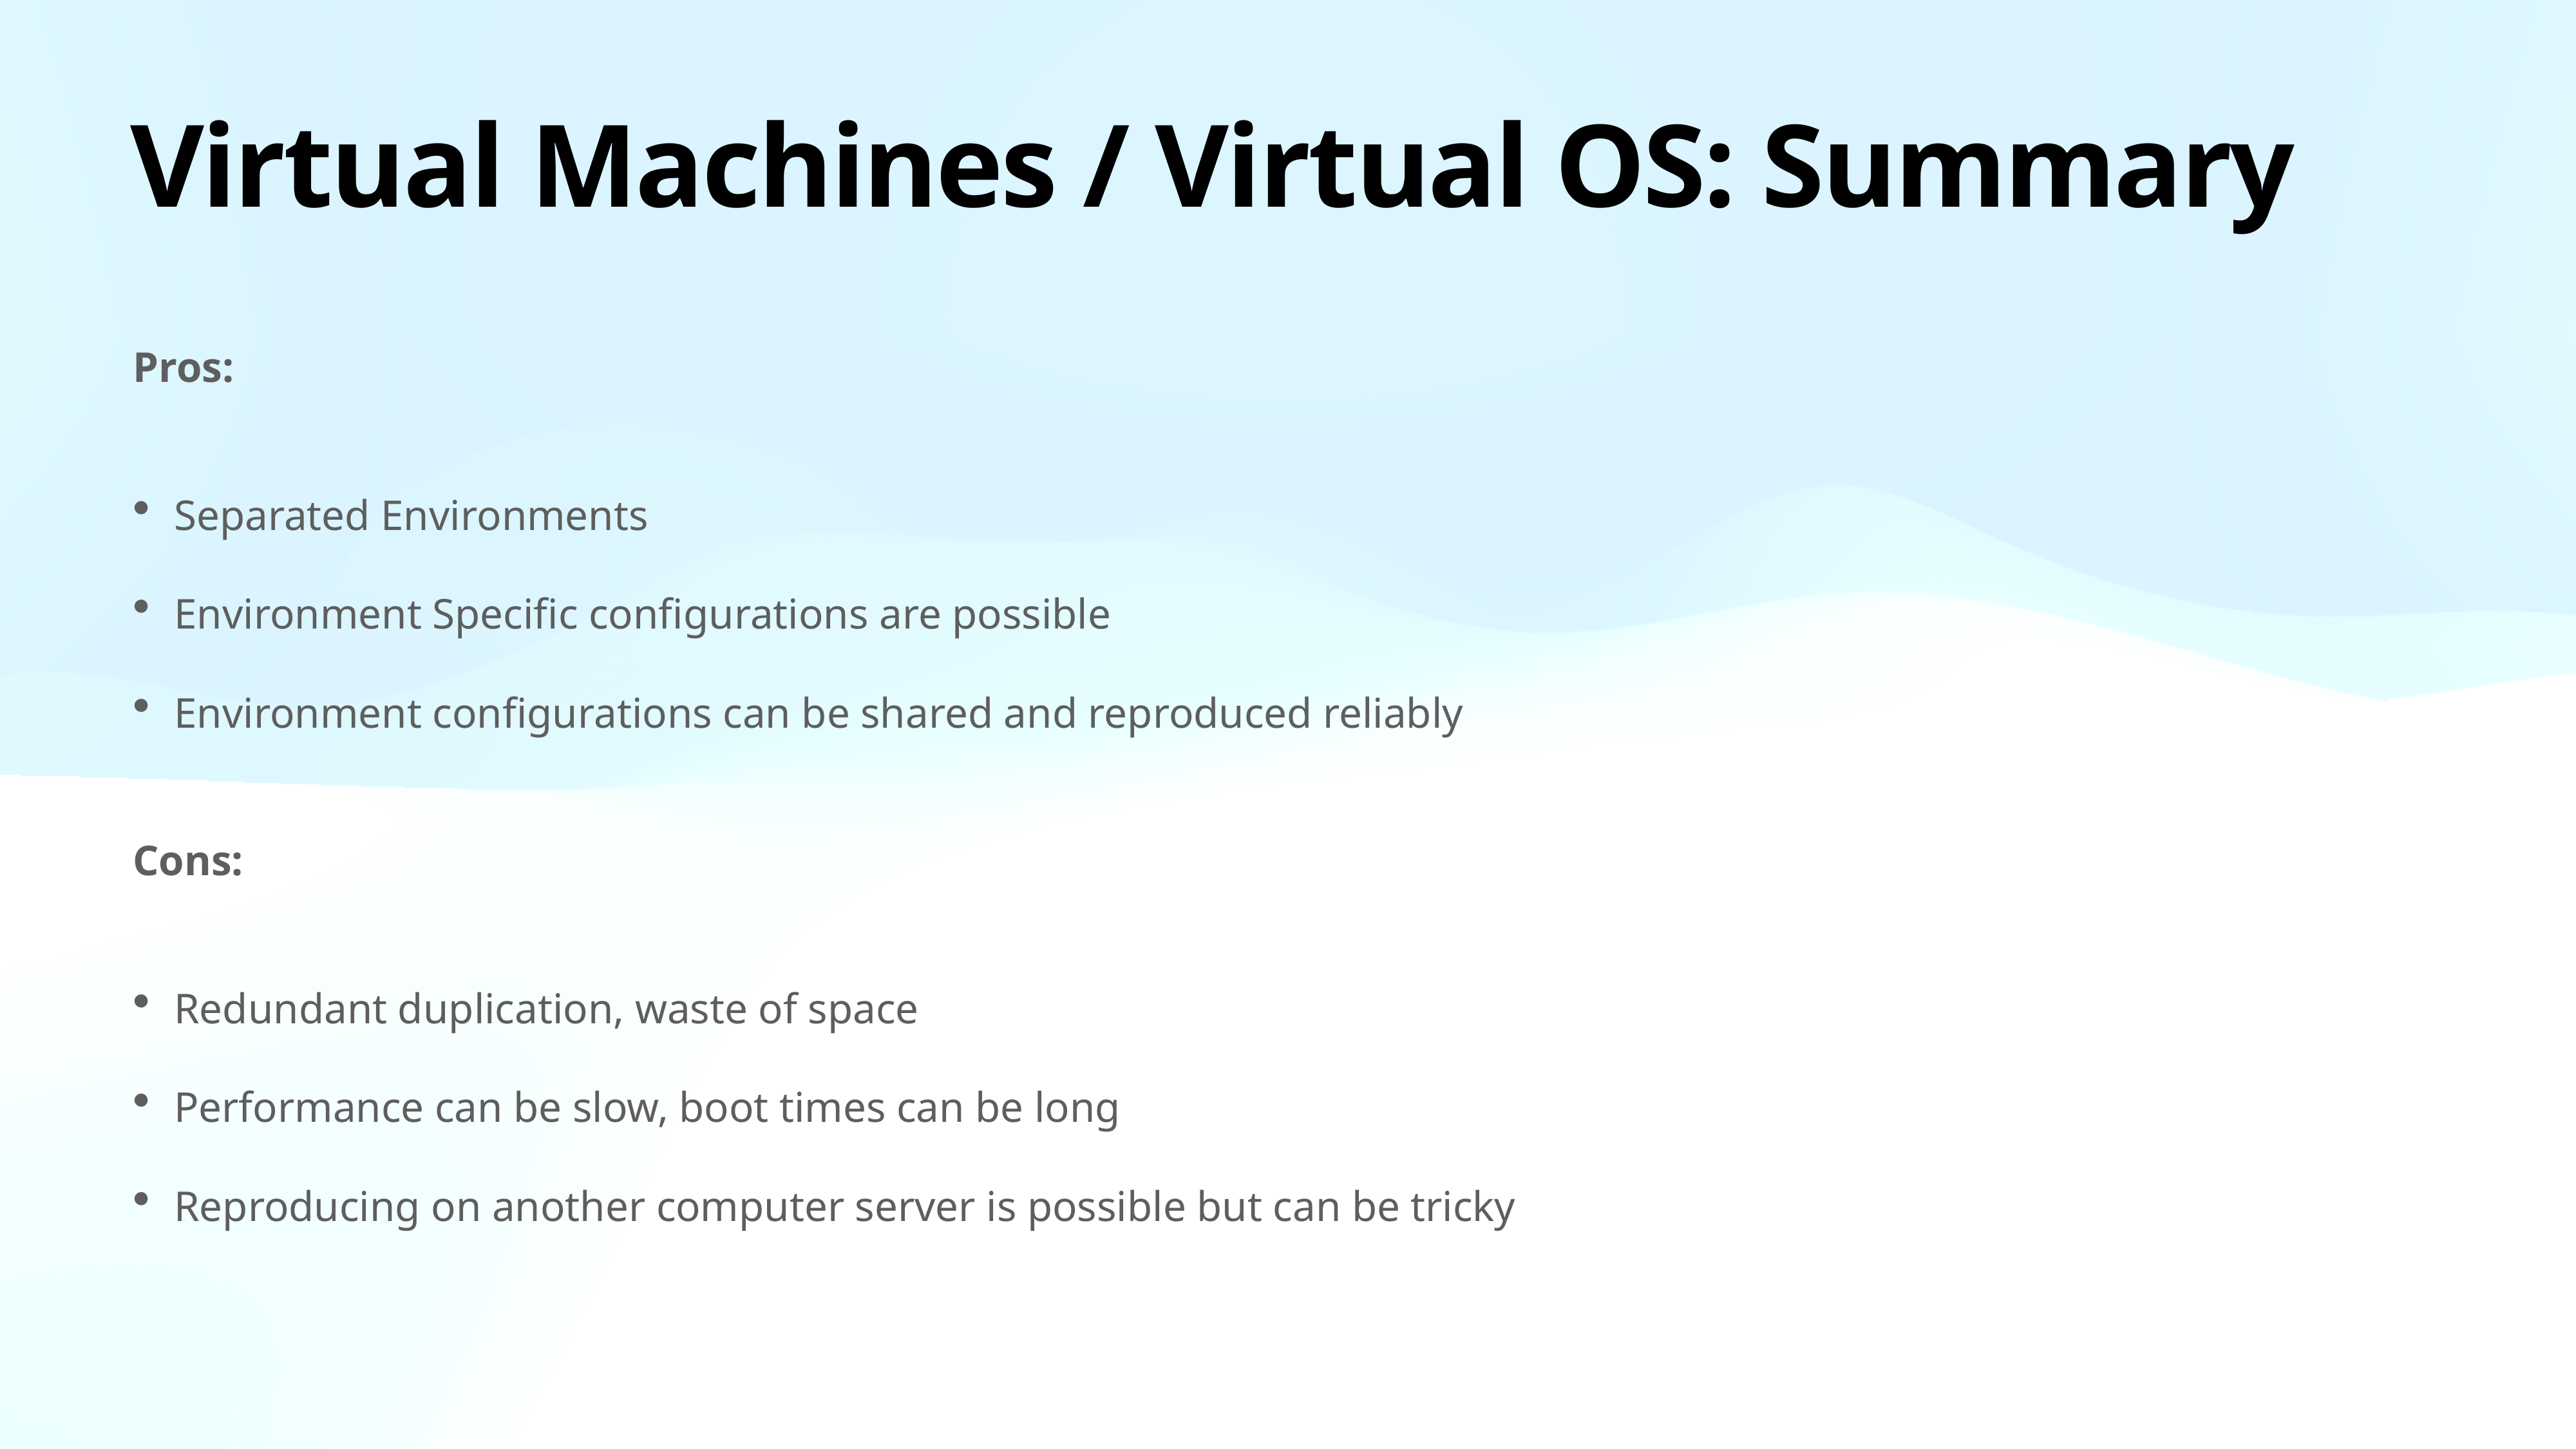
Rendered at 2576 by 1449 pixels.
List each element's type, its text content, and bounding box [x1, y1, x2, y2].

title Virtual Machines / Virtual OS: Summary [124, 113, 2447, 266]
picture [0, 0, 2576, 1449]
list Pros: Separated Environments Environment Specific configurations are possible Environment configurations can be shared and reproduced reliably Cons: Redundant duplication, waste of space Performance can be slow, boot times can be long Reproducing on another computer server is possible but can be tricky [127, 336, 2449, 1191]
